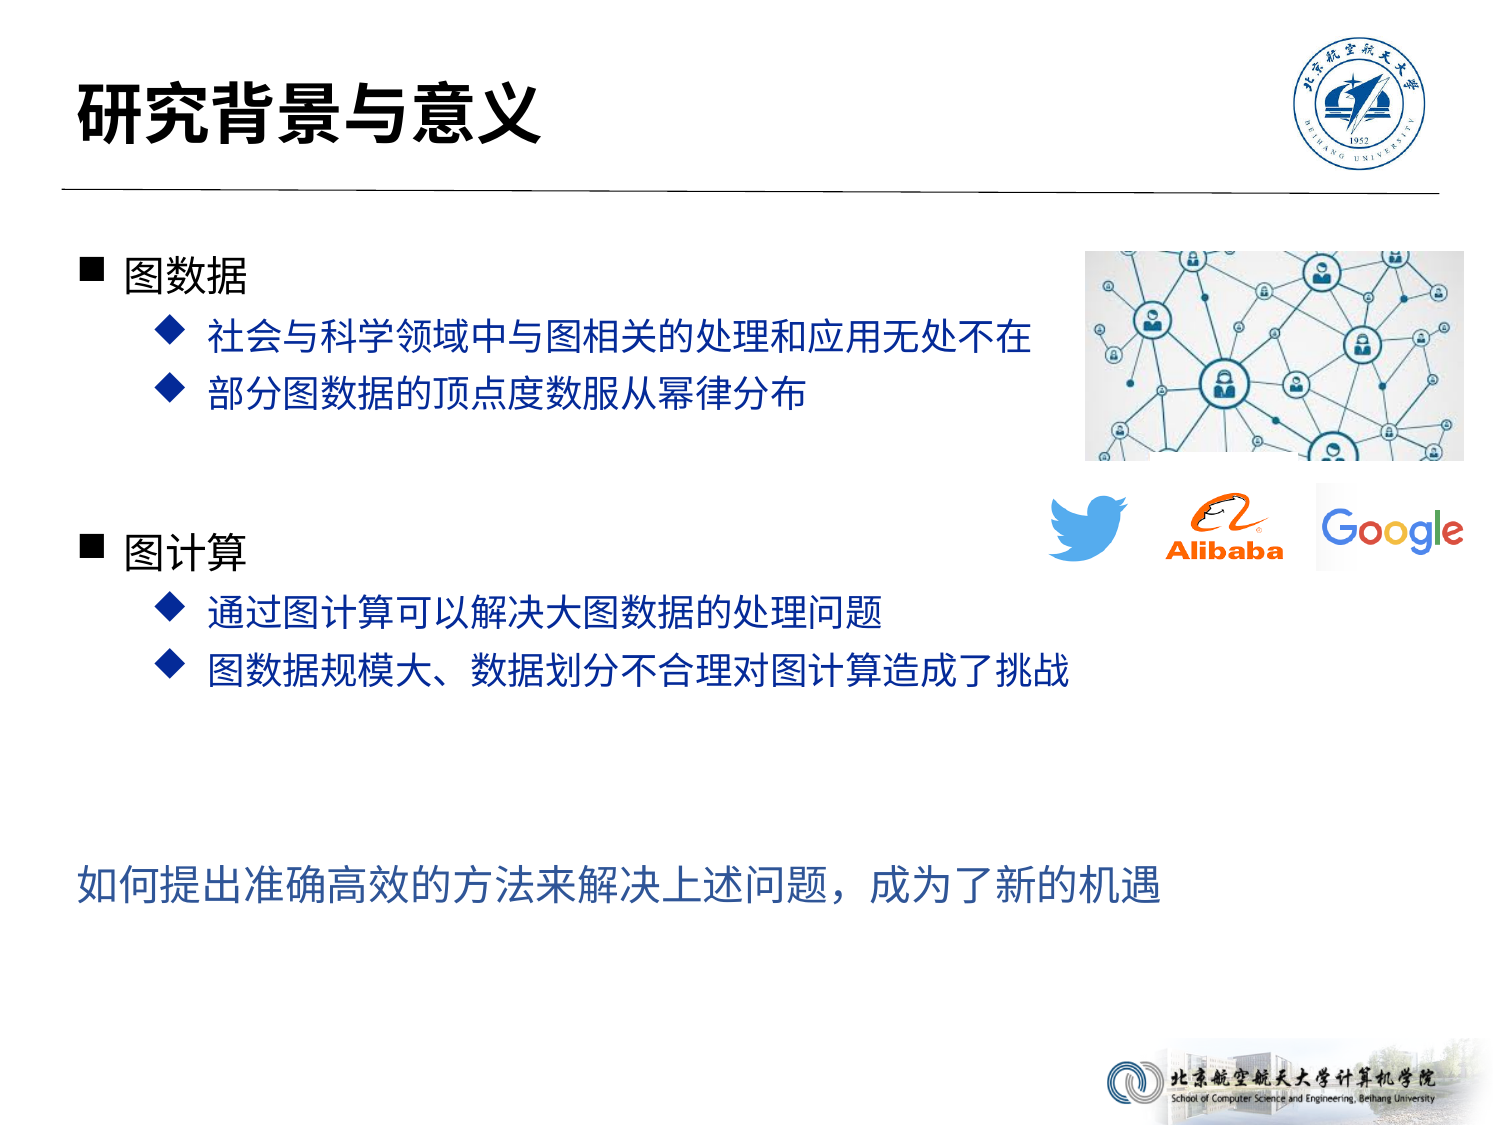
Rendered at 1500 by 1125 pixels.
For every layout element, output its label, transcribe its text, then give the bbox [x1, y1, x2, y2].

picture [1082, 1038, 1498, 1125]
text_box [61, 189, 1440, 194]
text_box 如何提出准确高效的方法来解决上述问题，成为了新的机遇 [61, 850, 1185, 916]
picture [1292, 36, 1426, 171]
picture [1316, 483, 1481, 571]
picture [1028, 469, 1147, 589]
text_box 研究背景与意义 [61, 64, 785, 160]
text_box 图计算 通过图计算可以解决大图数据的处理问题 图数据规模大、数据划分不合理对图计算造成了挑战 [61, 519, 1142, 699]
text_box 图数据 社会与科学领域中与图相关的处理和应用无处不在 部分图数据的顶点度数服从幂律分布 [61, 242, 1068, 423]
picture [1085, 251, 1464, 600]
